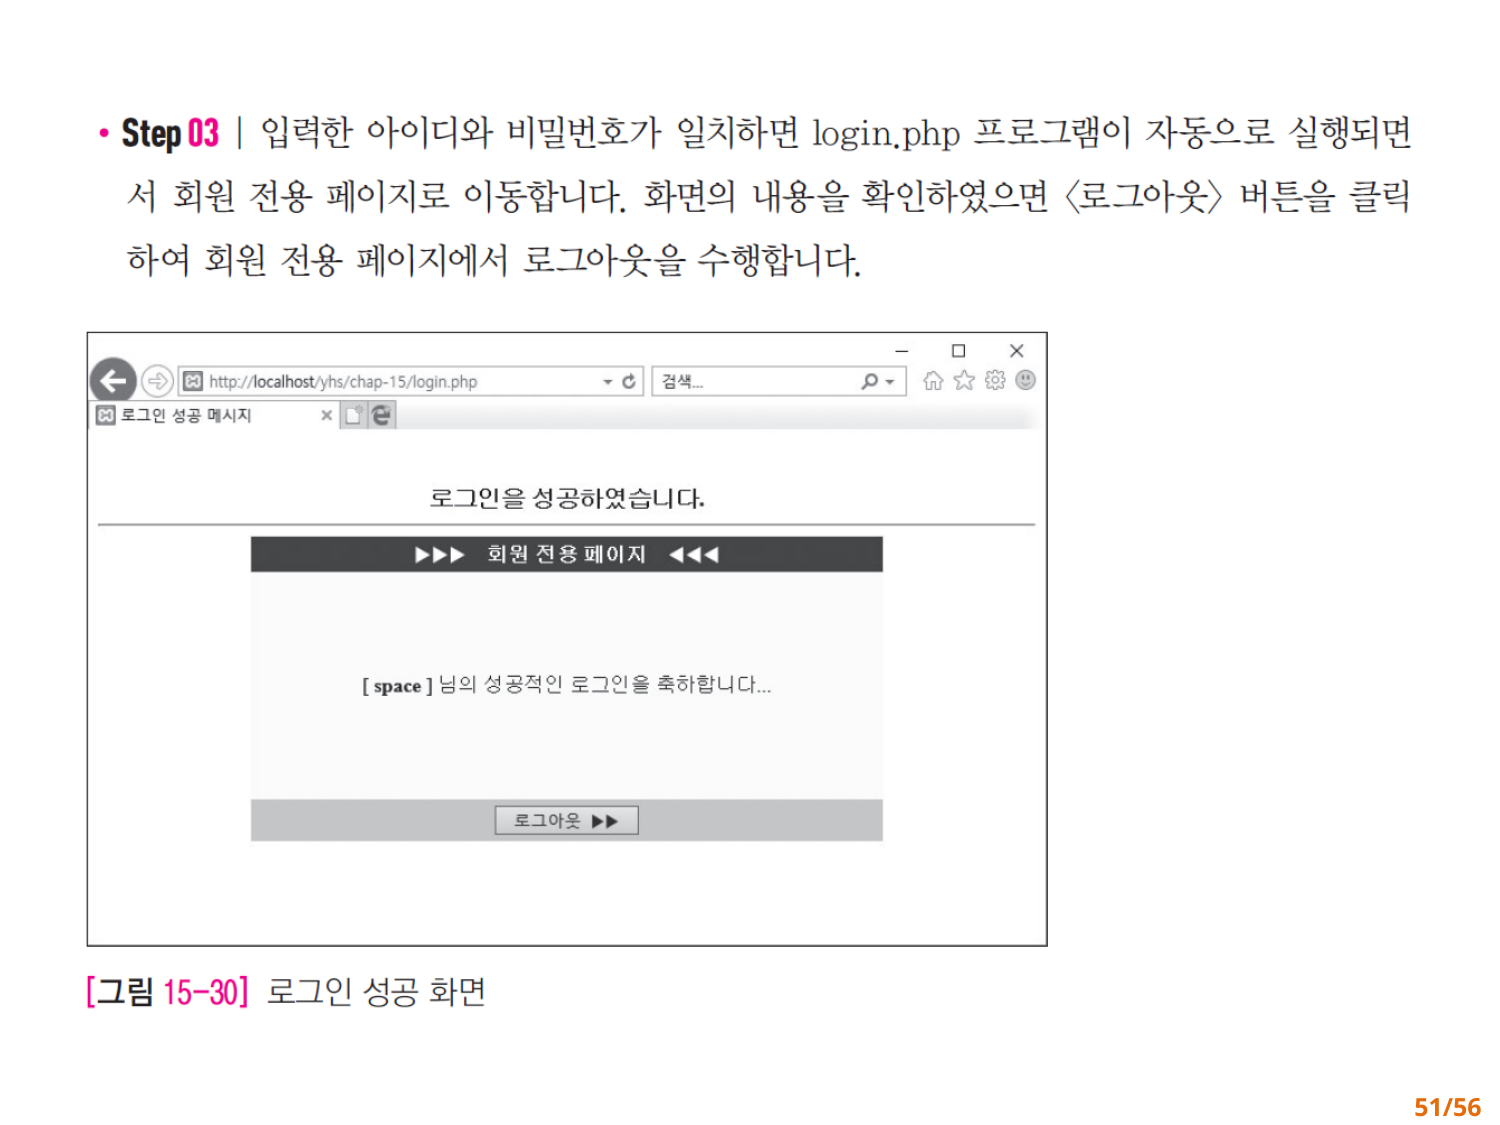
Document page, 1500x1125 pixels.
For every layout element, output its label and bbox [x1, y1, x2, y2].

text_box [79, 102, 1428, 1023]
